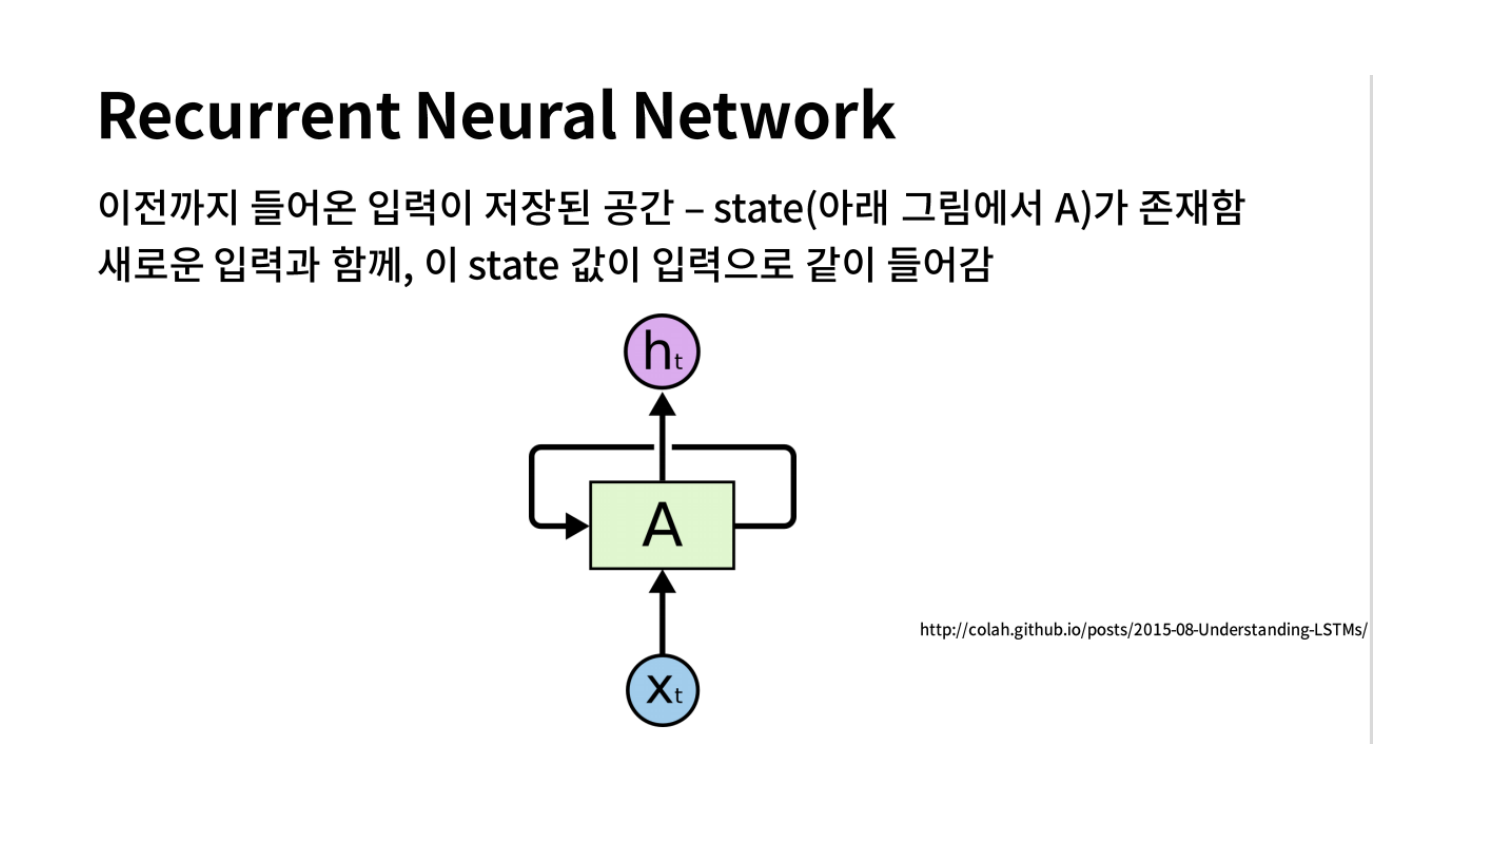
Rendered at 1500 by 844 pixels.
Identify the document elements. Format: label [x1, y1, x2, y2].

picture [82, 75, 1374, 744]
